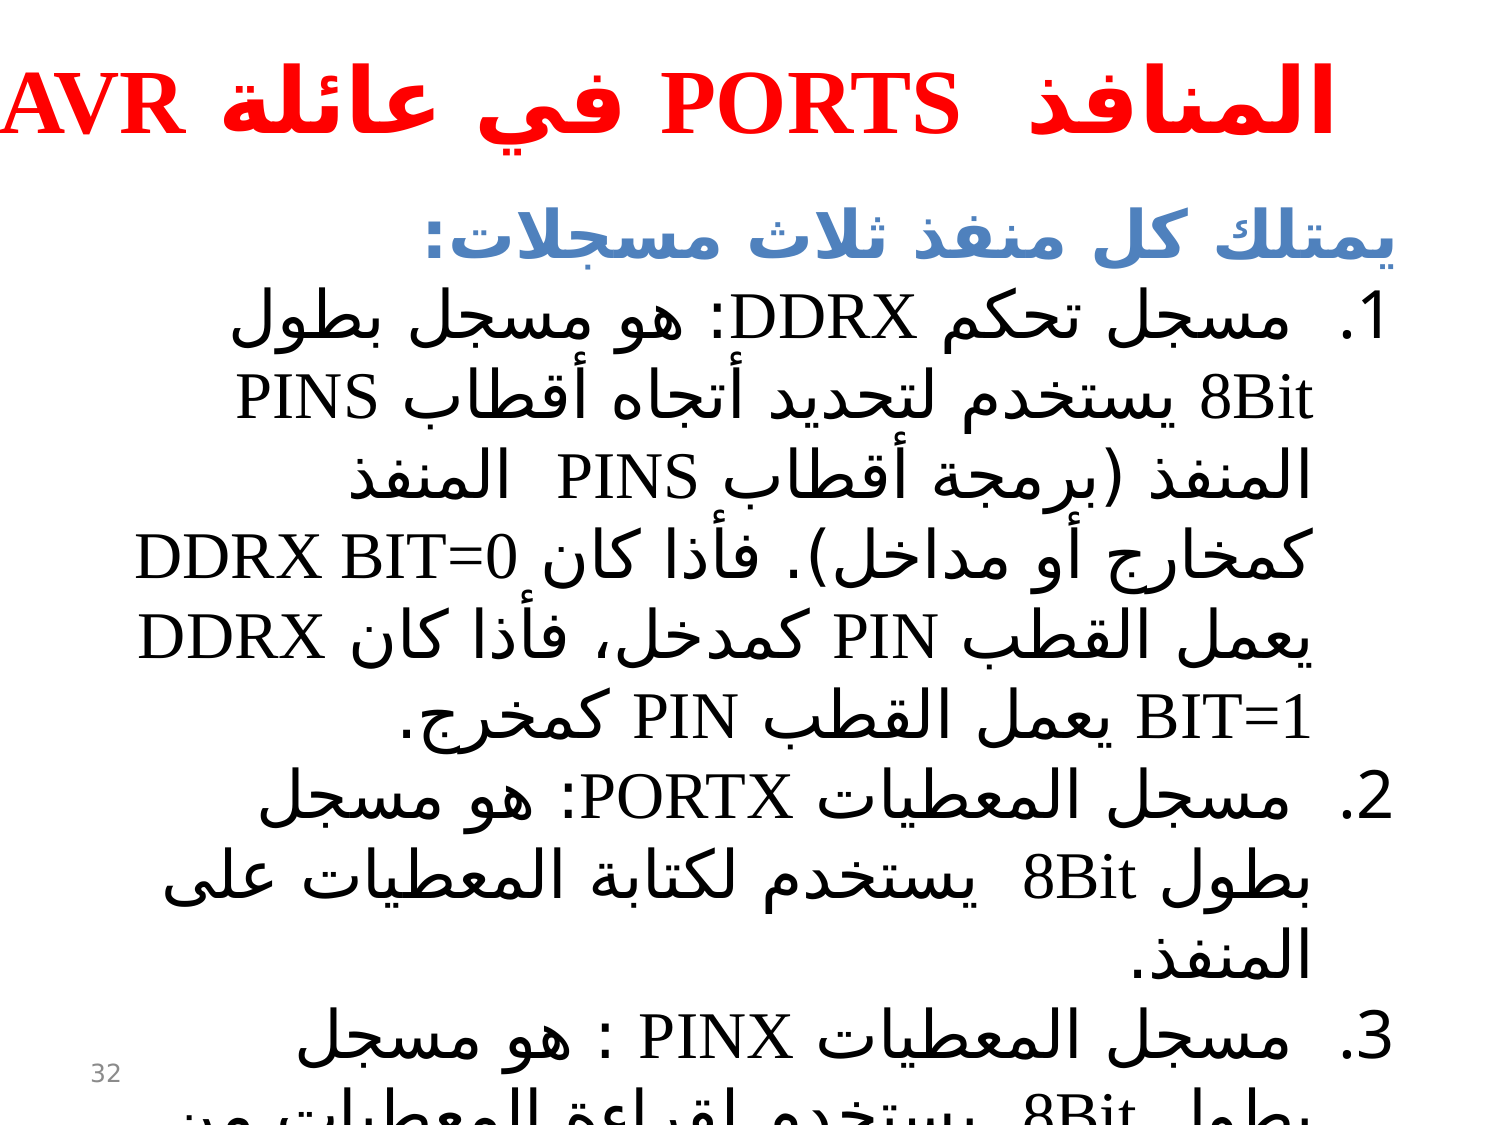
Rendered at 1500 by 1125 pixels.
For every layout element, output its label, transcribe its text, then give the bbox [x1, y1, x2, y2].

slide_number 32 [75, 1042, 107, 1103]
text_box المنافذ PORTS في عائلة AVR [0, 34, 1354, 160]
text_box يمتلك كل منفذ ثلاث مسجلات: مسجل تحكم DDRX: هو مسجل بطول 8Bit يستخدم لتحديد أتجاه أقطاب PINS المنفذ (برمجة أقطاب PINS المنفذ كمخارج أو مداخل). فأذا كان DDRX BIT=0 يعمل القطب PIN كمدخل، فأذا كان DDRX BIT=1 يعمل القطب PIN كمخرج. مسجل المعطيات PORTX: هو مسجل بطول 8Bit يستخدم لكتابة المعطيات على المنفذ. مسجل المعطيات PINX : هو مسجل بطول 8Bit يستخدم لقراءة المعطيات من المنفذ. [107, 184, 1414, 1125]
